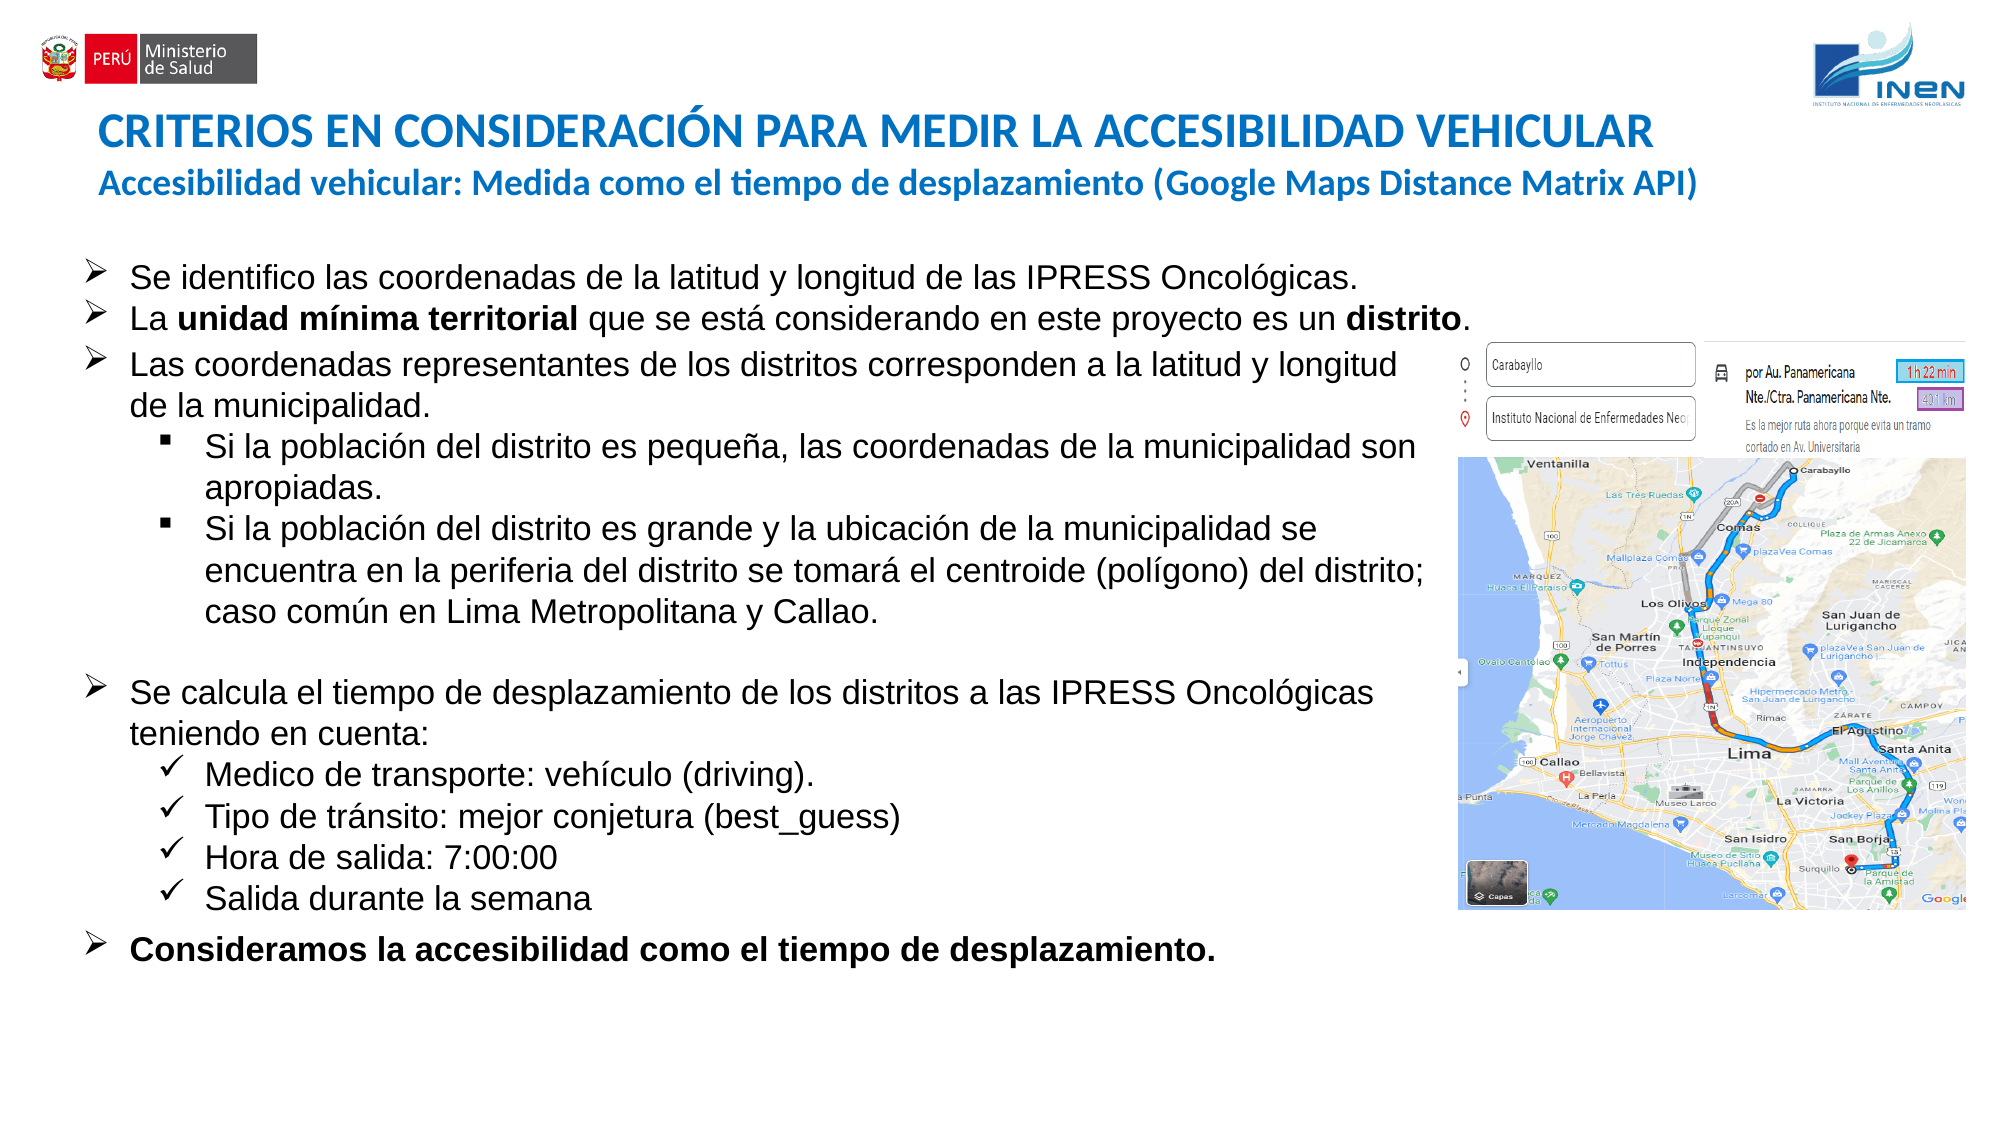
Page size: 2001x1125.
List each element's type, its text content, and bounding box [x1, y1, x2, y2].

picture [1811, 22, 1966, 108]
picture [27, 27, 263, 91]
text_box CRITERIOS EN CONSIDERACIÓN PARA MEDIR LA ACCESIBILIDAD VEHICULAR Accesibilidad vehicular: Medida como el tiempo de desplazamiento (Google Maps Distance Matrix API) [83, 90, 1714, 210]
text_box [67, 247, 1966, 984]
